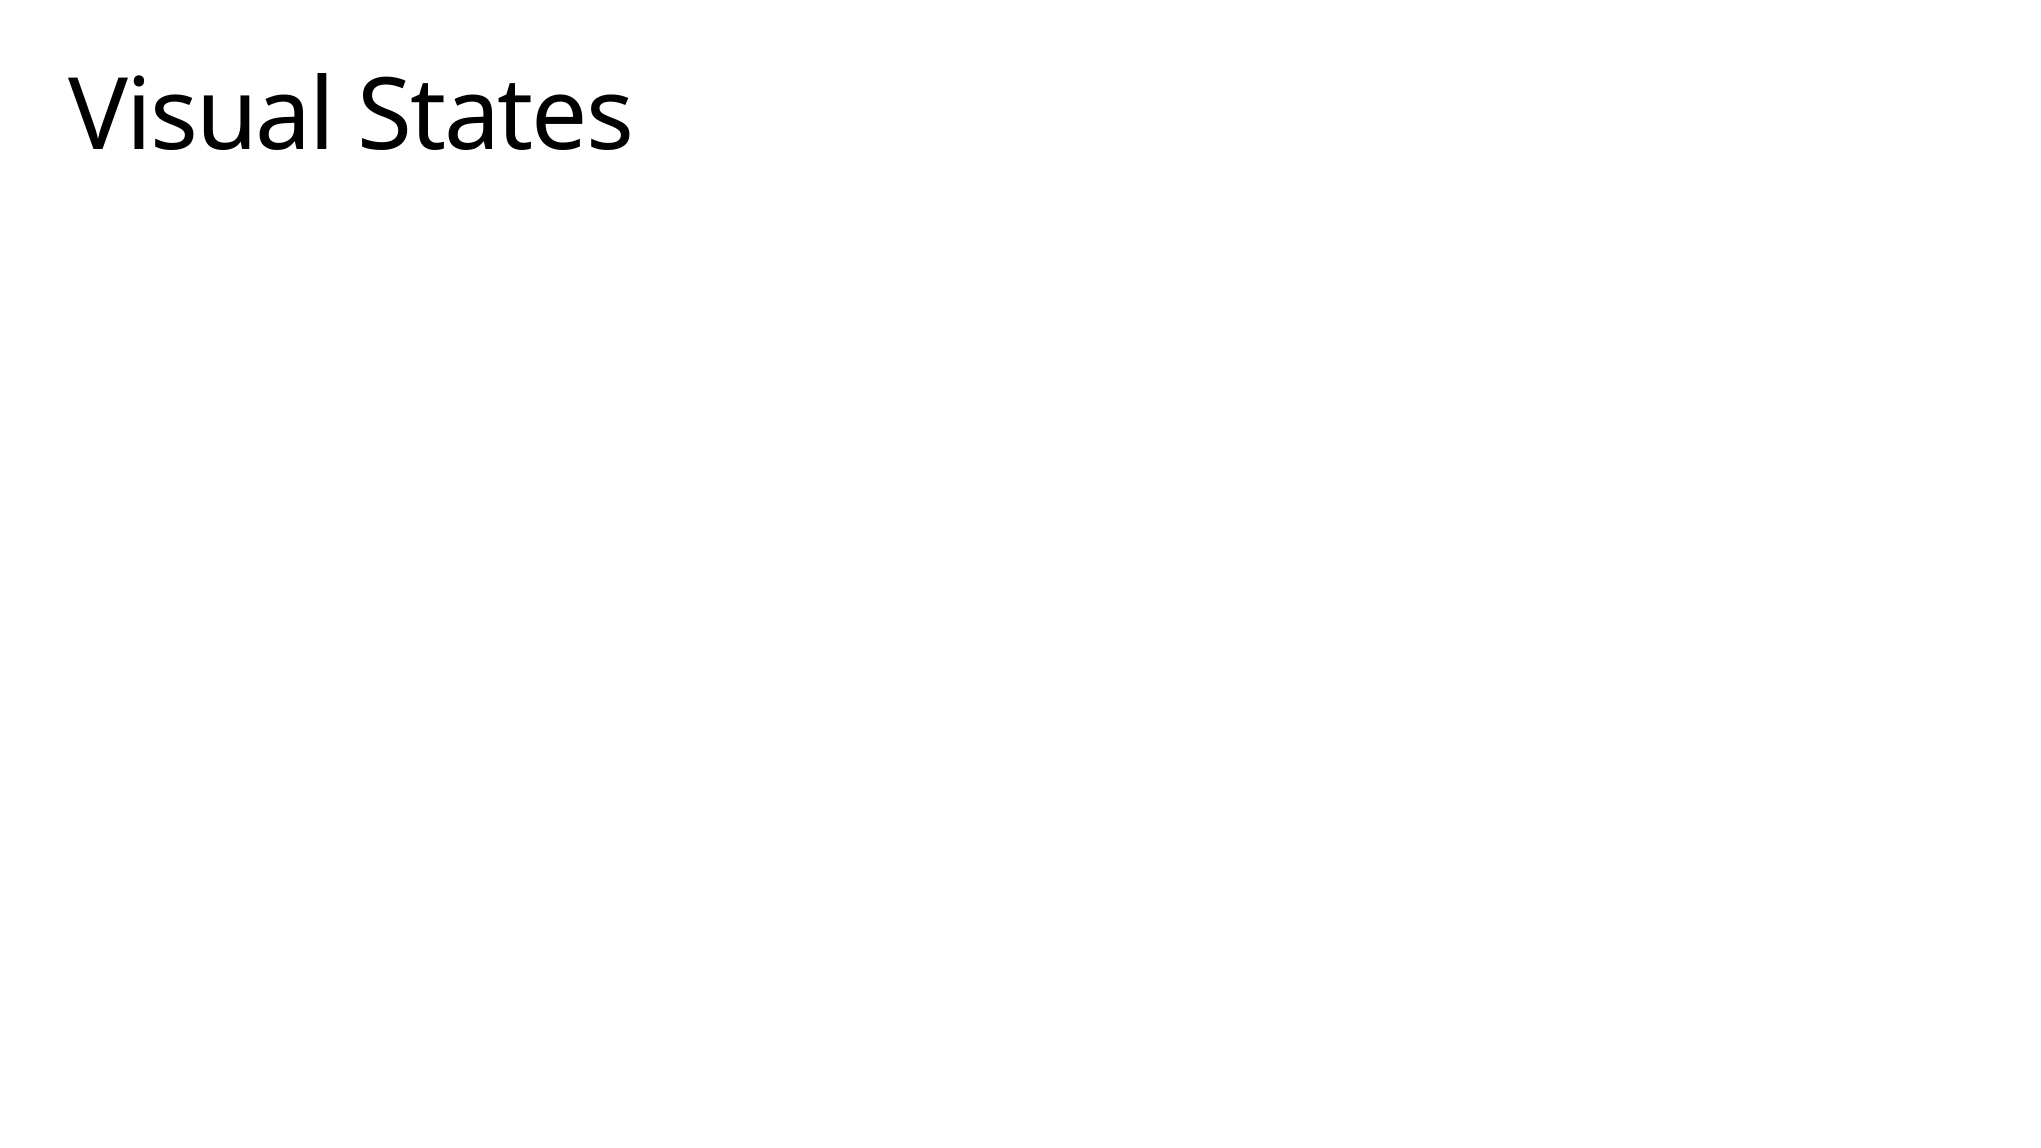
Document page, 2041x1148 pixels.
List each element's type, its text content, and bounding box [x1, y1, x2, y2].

title Visual States [45, 48, 1996, 199]
